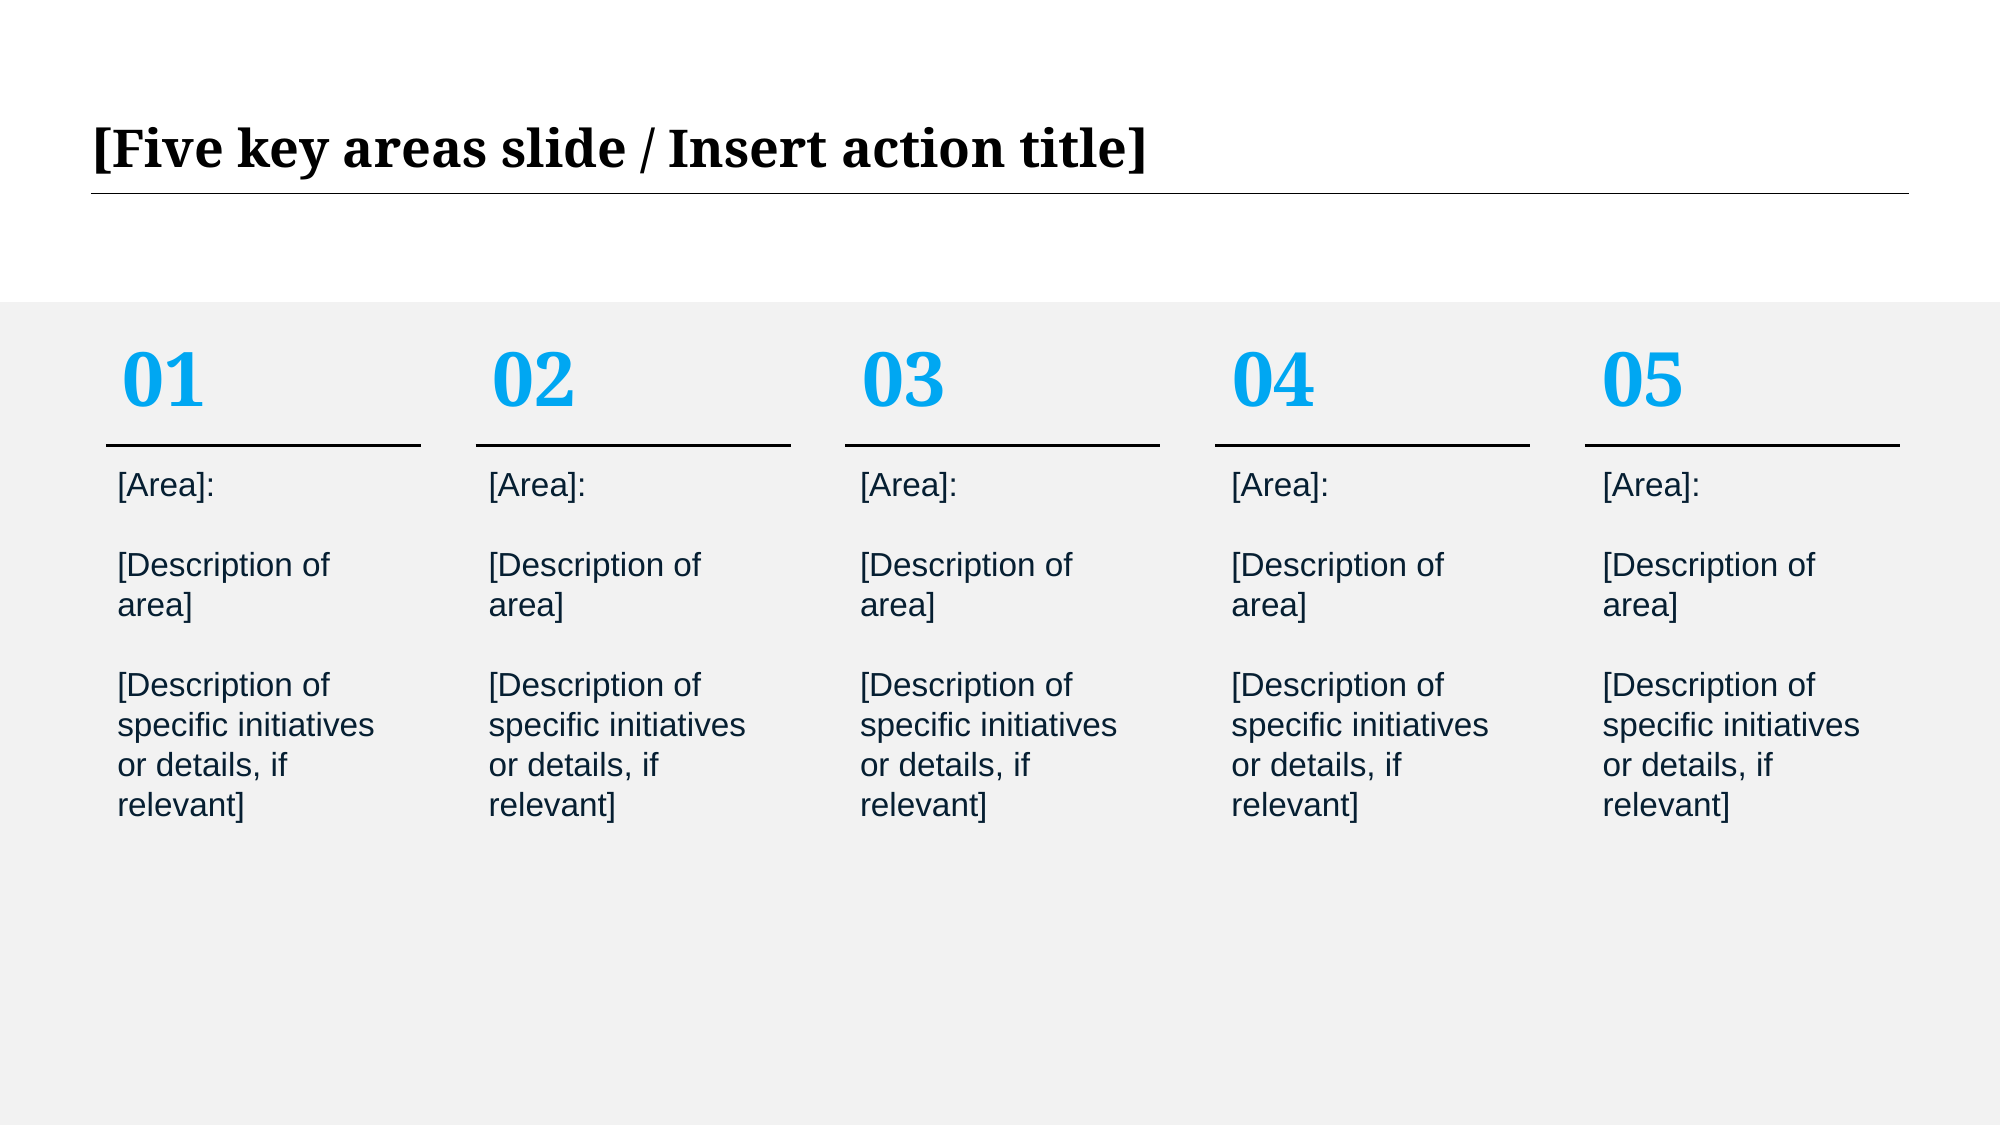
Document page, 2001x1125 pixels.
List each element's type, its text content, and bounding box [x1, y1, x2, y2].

text_box 03 [847, 316, 1156, 444]
text_box 01 [107, 605, 416, 634]
text_box 02 [477, 316, 786, 444]
text_box 02 [477, 605, 786, 634]
text_box [Area]: [Description of area] [Description of specific initiatives or details, if relevant] [1216, 448, 1541, 605]
text_box [Area]: [Description of area] [Description of specific initiatives or details, if relevant] [844, 448, 1170, 605]
text_box [Area]: [Description of area] [Description of specific initiatives or details, if relevant] [1587, 448, 1912, 605]
text_box [Area]: [Description of area] [Description of specific initiatives or details, if relevant] [102, 448, 427, 605]
text_box 03 [847, 605, 1156, 634]
text_box [0, 302, 2000, 1125]
text_box 05 [1587, 316, 1895, 445]
text_box 04 [1217, 316, 1525, 445]
text_box 04 [1217, 605, 1525, 634]
text_box [Area]: [Description of area] [Description of specific initiatives or details, if relevant] [473, 448, 798, 605]
title [Five key areas slide / Insert action title] [91, 58, 1909, 179]
text_box 01 [107, 316, 416, 444]
text_box 05 [1587, 605, 1895, 634]
